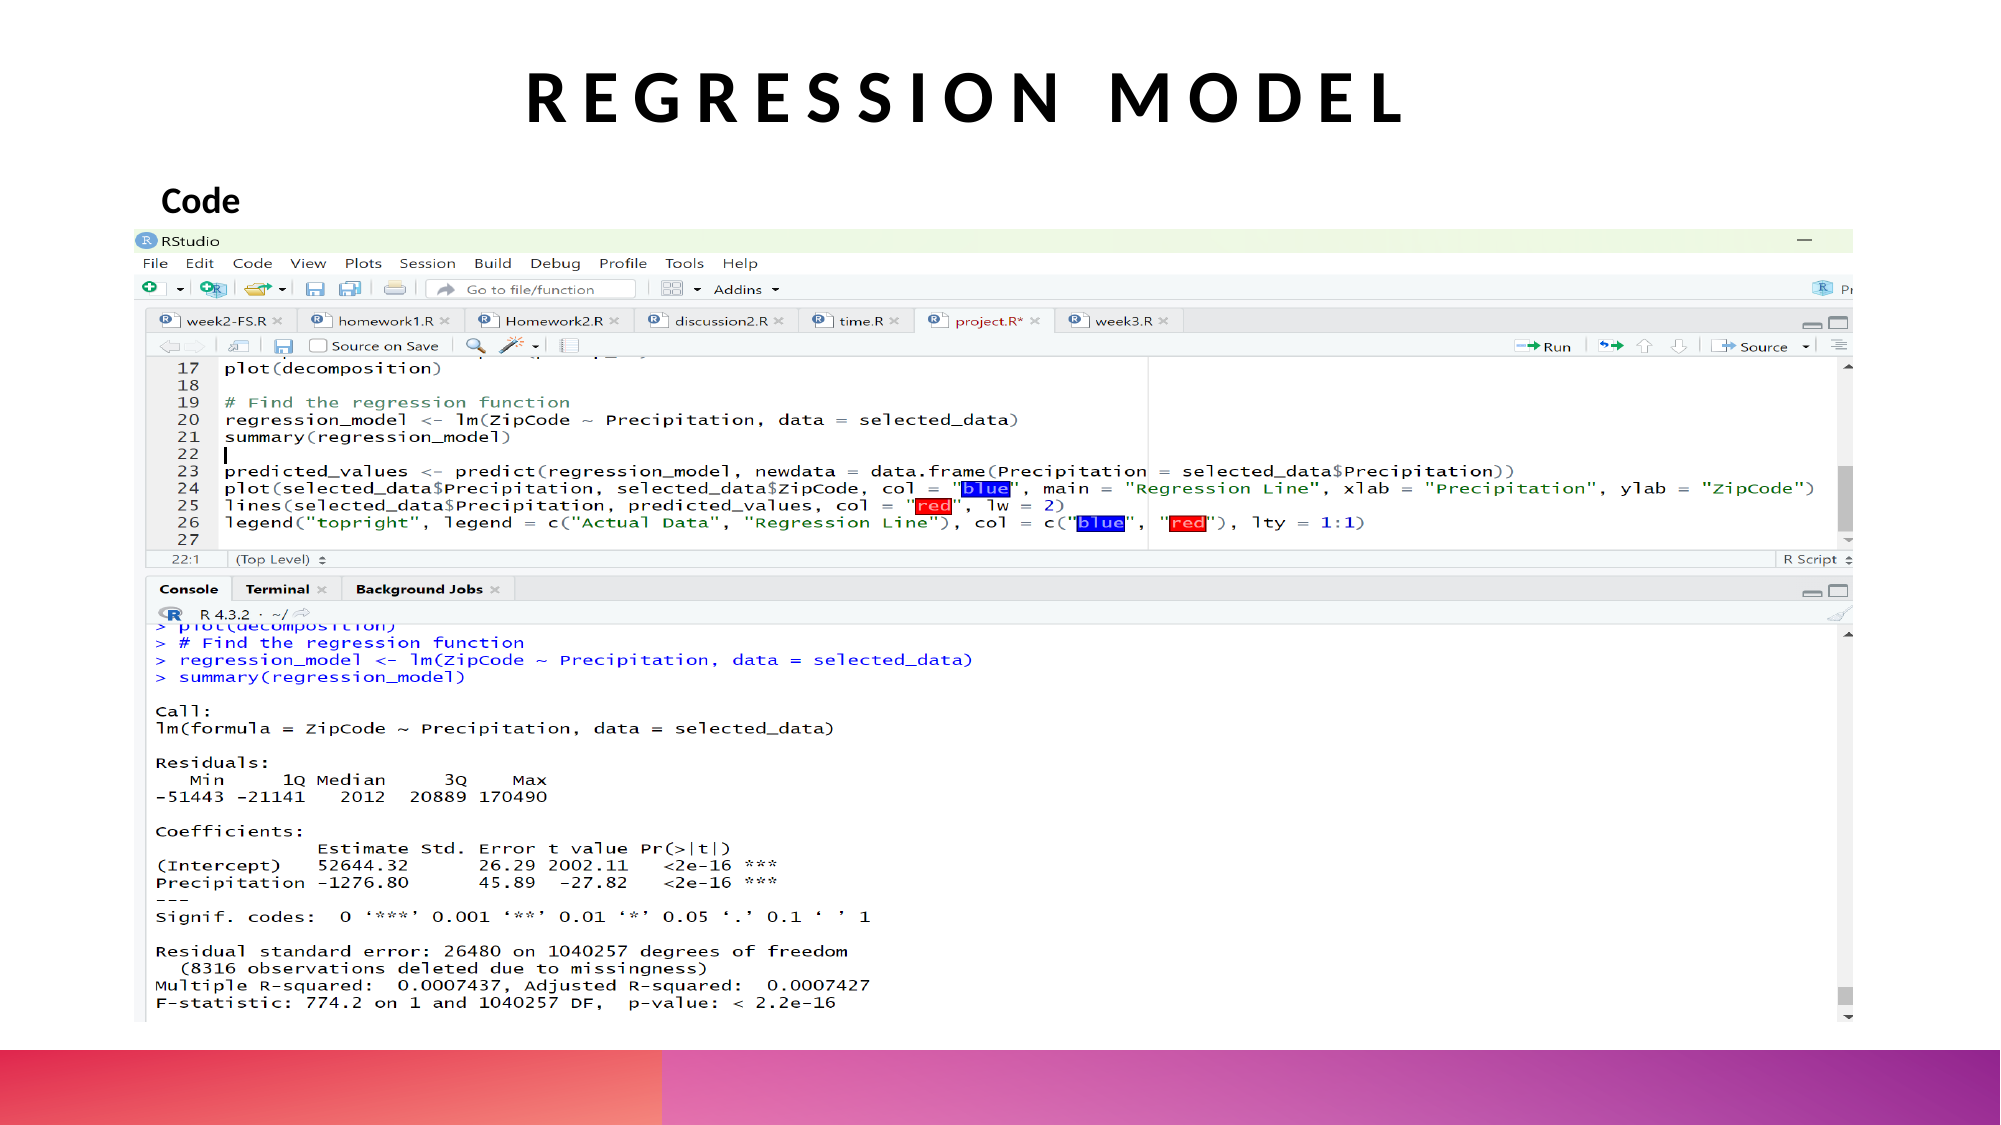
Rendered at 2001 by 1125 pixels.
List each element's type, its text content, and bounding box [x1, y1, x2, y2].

picture [134, 229, 1854, 1022]
title Regression model [214, 22, 1715, 138]
text_box Code [146, 168, 465, 229]
